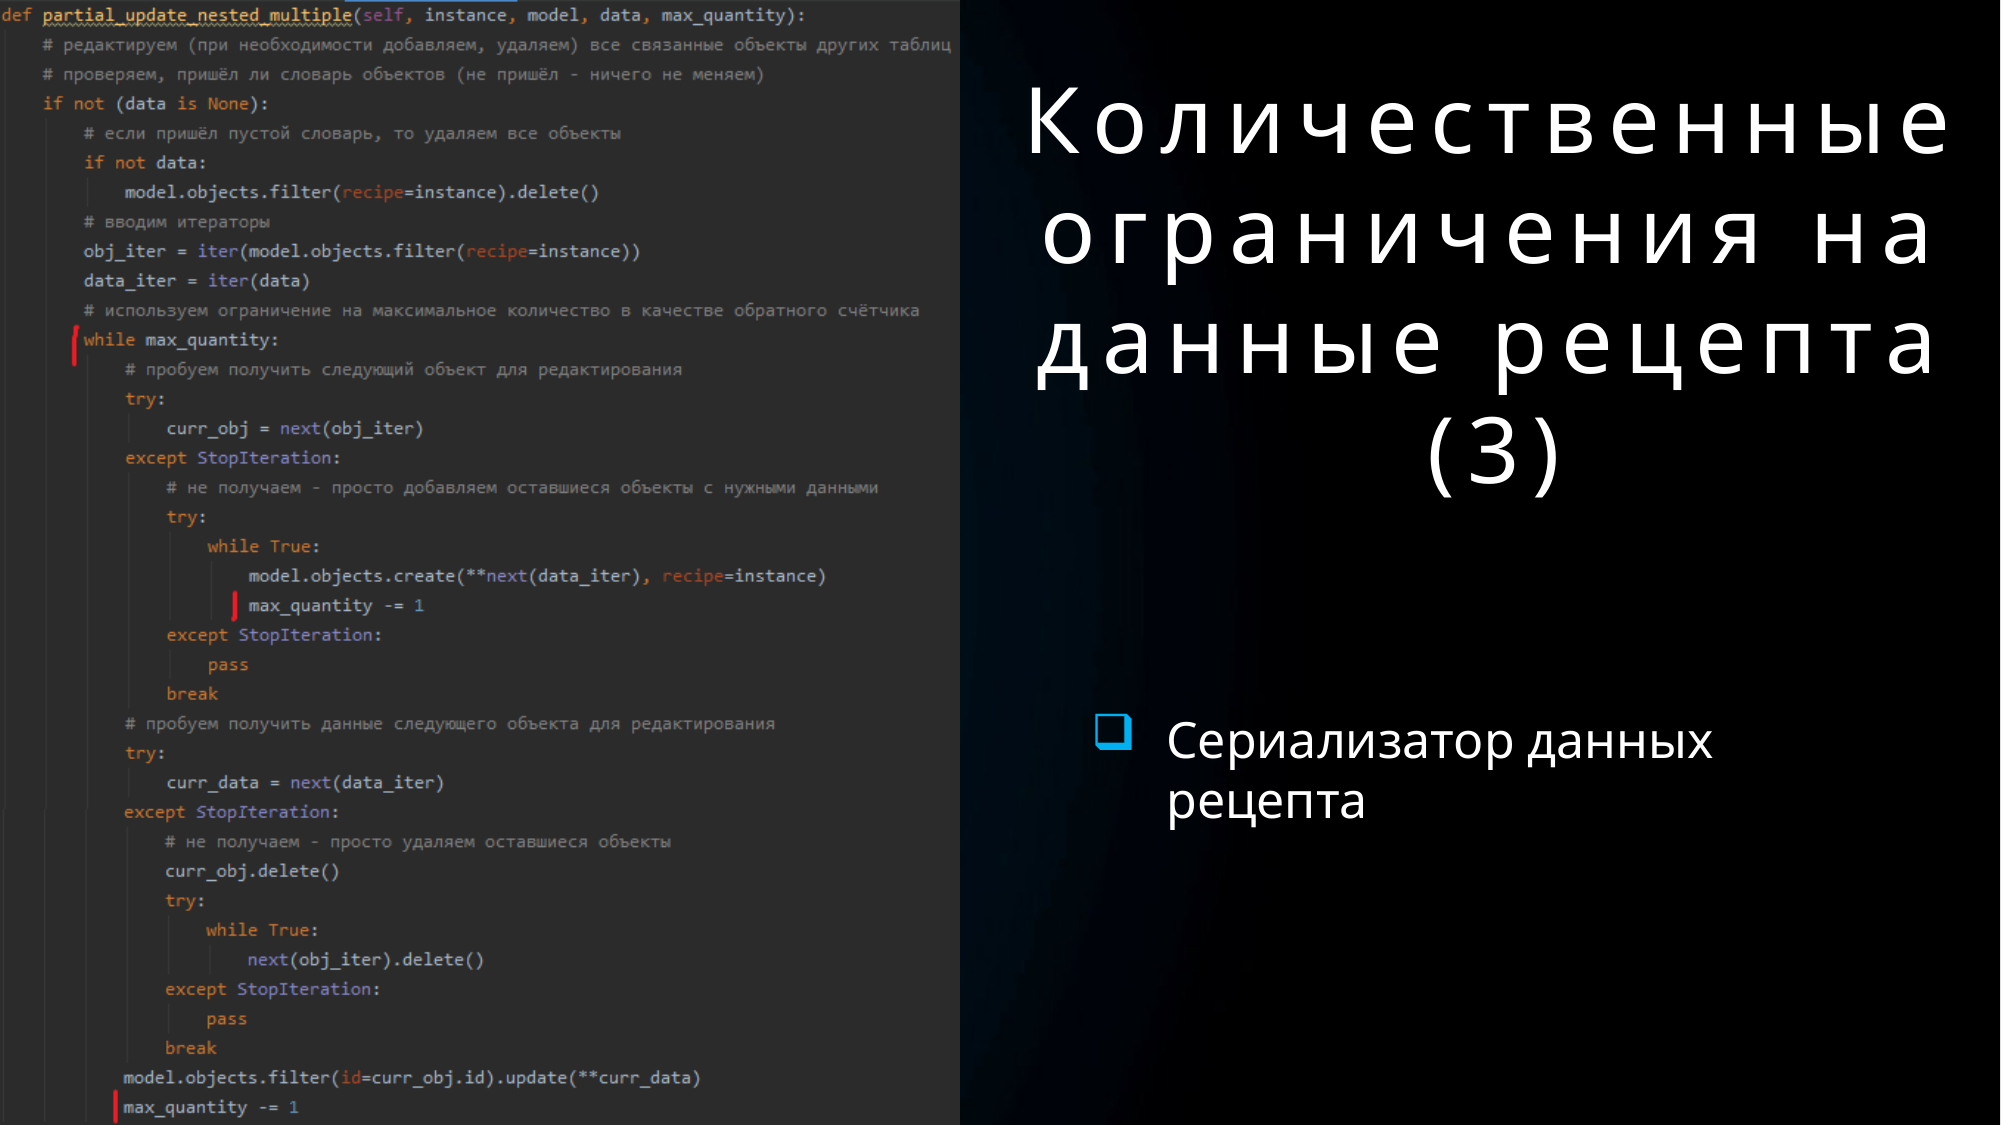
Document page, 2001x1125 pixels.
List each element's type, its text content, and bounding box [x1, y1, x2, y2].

text_box Сериализатор данных рецепта [1076, 701, 1912, 907]
text_box Количественные ограничения на данные рецепта (3) [965, 54, 2000, 506]
picture [0, 0, 2001, 1125]
